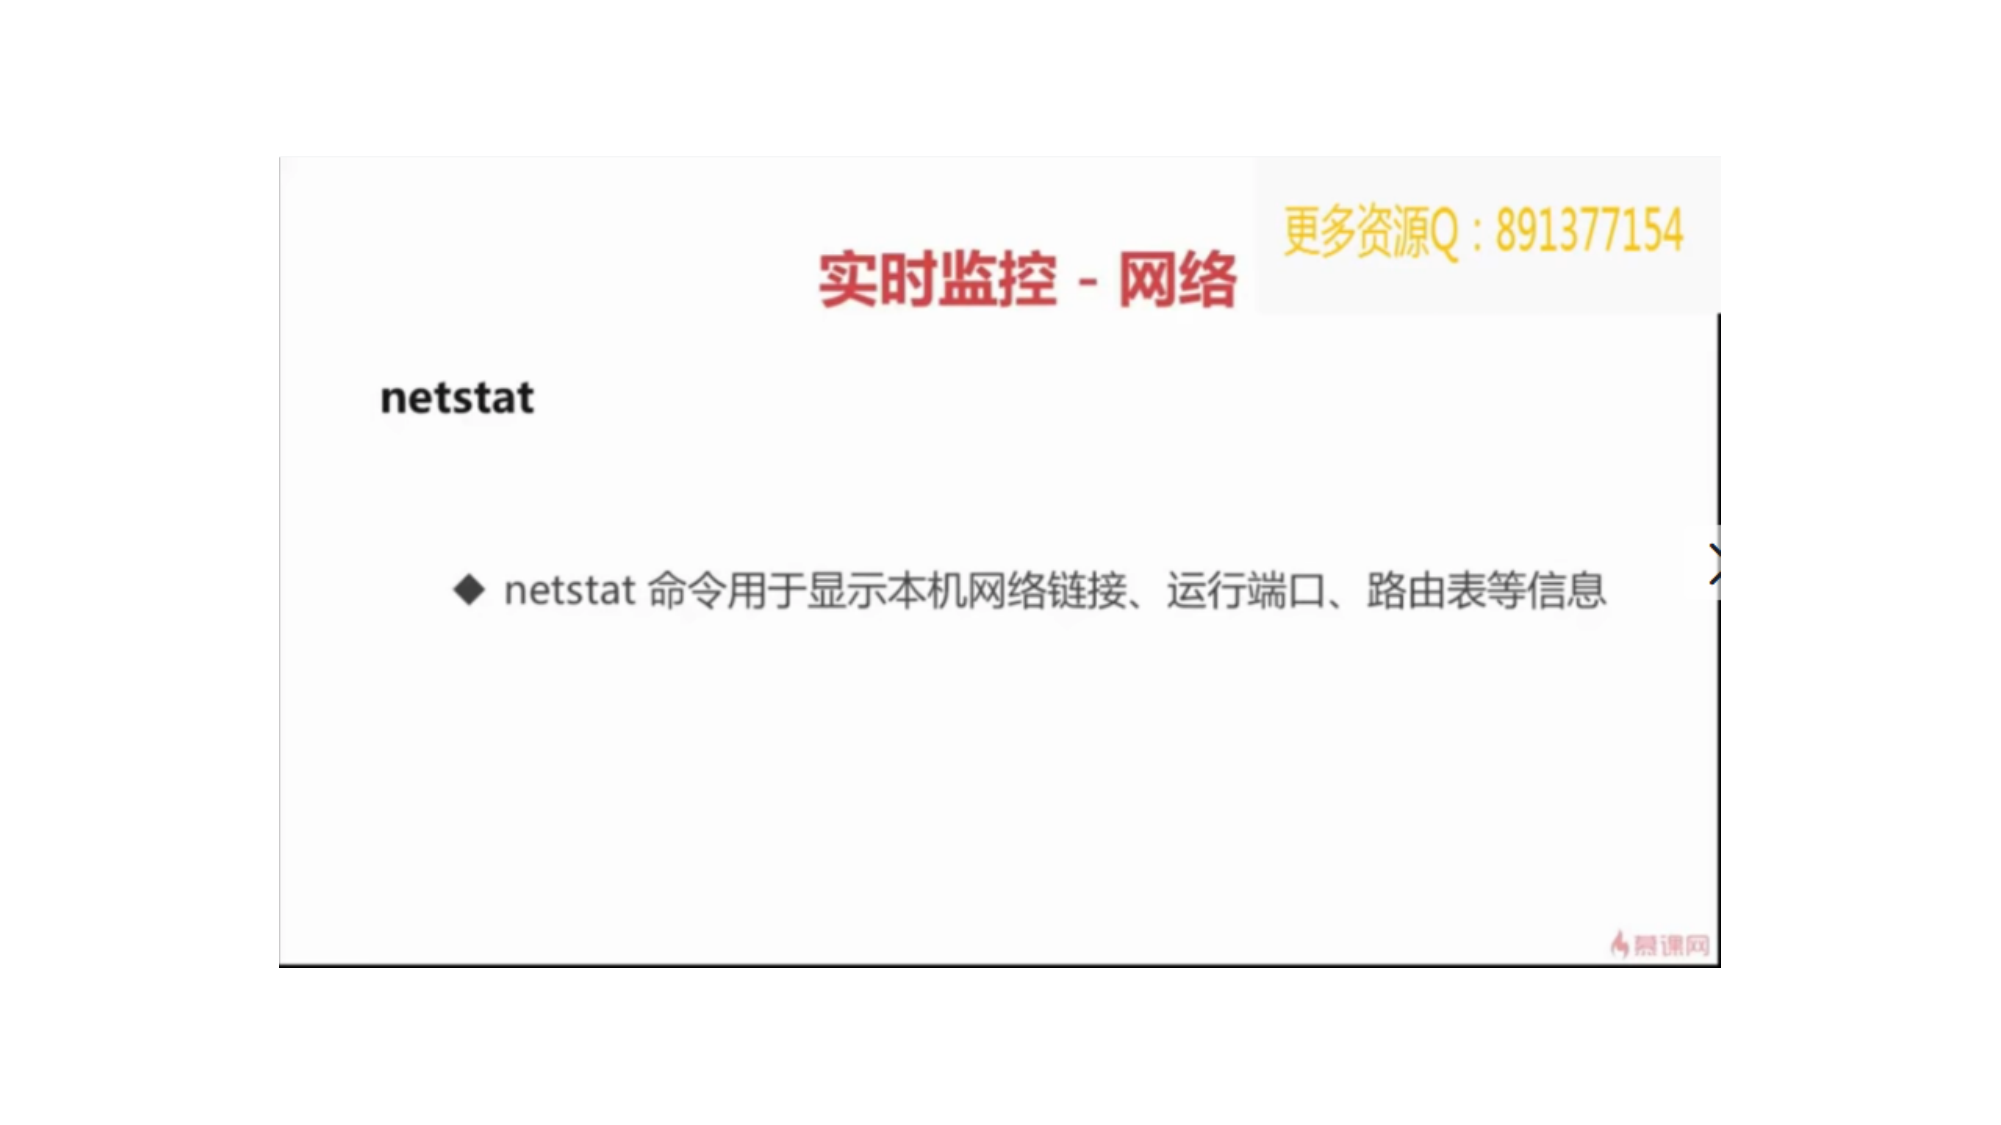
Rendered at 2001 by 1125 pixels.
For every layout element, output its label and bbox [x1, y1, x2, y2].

picture [279, 156, 1721, 968]
